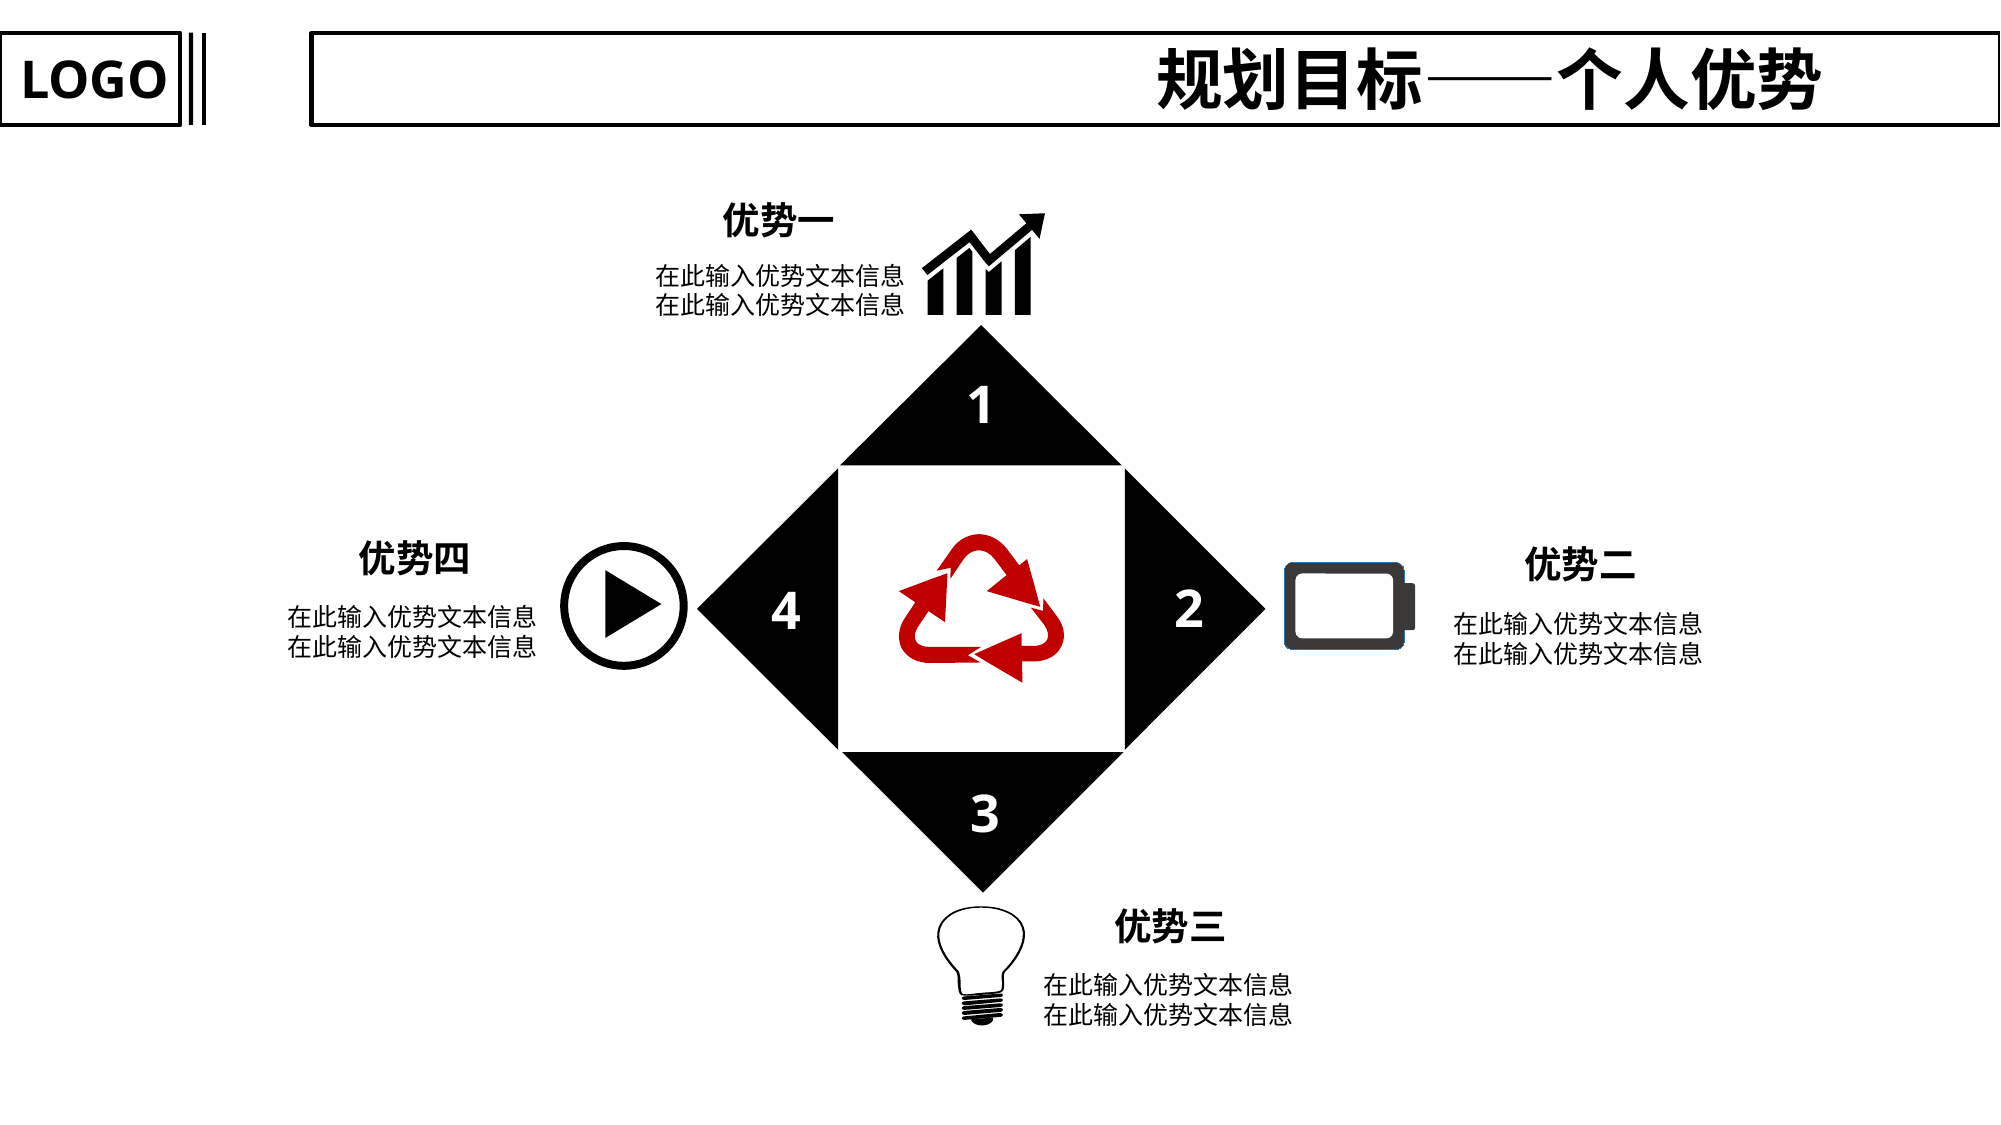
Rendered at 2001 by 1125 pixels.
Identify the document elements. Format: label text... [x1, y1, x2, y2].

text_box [1283, 561, 1416, 650]
text_box [898, 573, 982, 664]
text_box 优势四 [343, 527, 487, 588]
text_box 在此输入优势文本信息 在此输入优势文本信息 [272, 594, 554, 670]
text_box 在此输入优势文本信息 在此输入优势文本信息 [640, 252, 953, 328]
text_box 优势二 [1509, 533, 1652, 594]
text_box [974, 598, 1064, 683]
text_box 3 [955, 772, 1016, 851]
text_box 优势一 [707, 189, 851, 250]
text_box [697, 468, 839, 750]
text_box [918, 905, 1044, 1027]
text_box 4 [756, 569, 817, 648]
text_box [559, 541, 688, 671]
text_box [936, 534, 1041, 607]
text_box 优势三 [1099, 895, 1242, 956]
text_box 在此输入优势文本信息 在此输入优势文本信息 [1028, 962, 1341, 1037]
text_box [1124, 468, 1266, 750]
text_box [0, 32, 2000, 126]
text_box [923, 219, 1054, 316]
text_box 1 [951, 364, 1012, 442]
text_box [842, 752, 1124, 893]
text_box 在此输入优势文本信息 在此输入优势文本信息 [1438, 600, 1751, 676]
text_box [840, 325, 1122, 466]
text_box 2 [1159, 567, 1220, 645]
